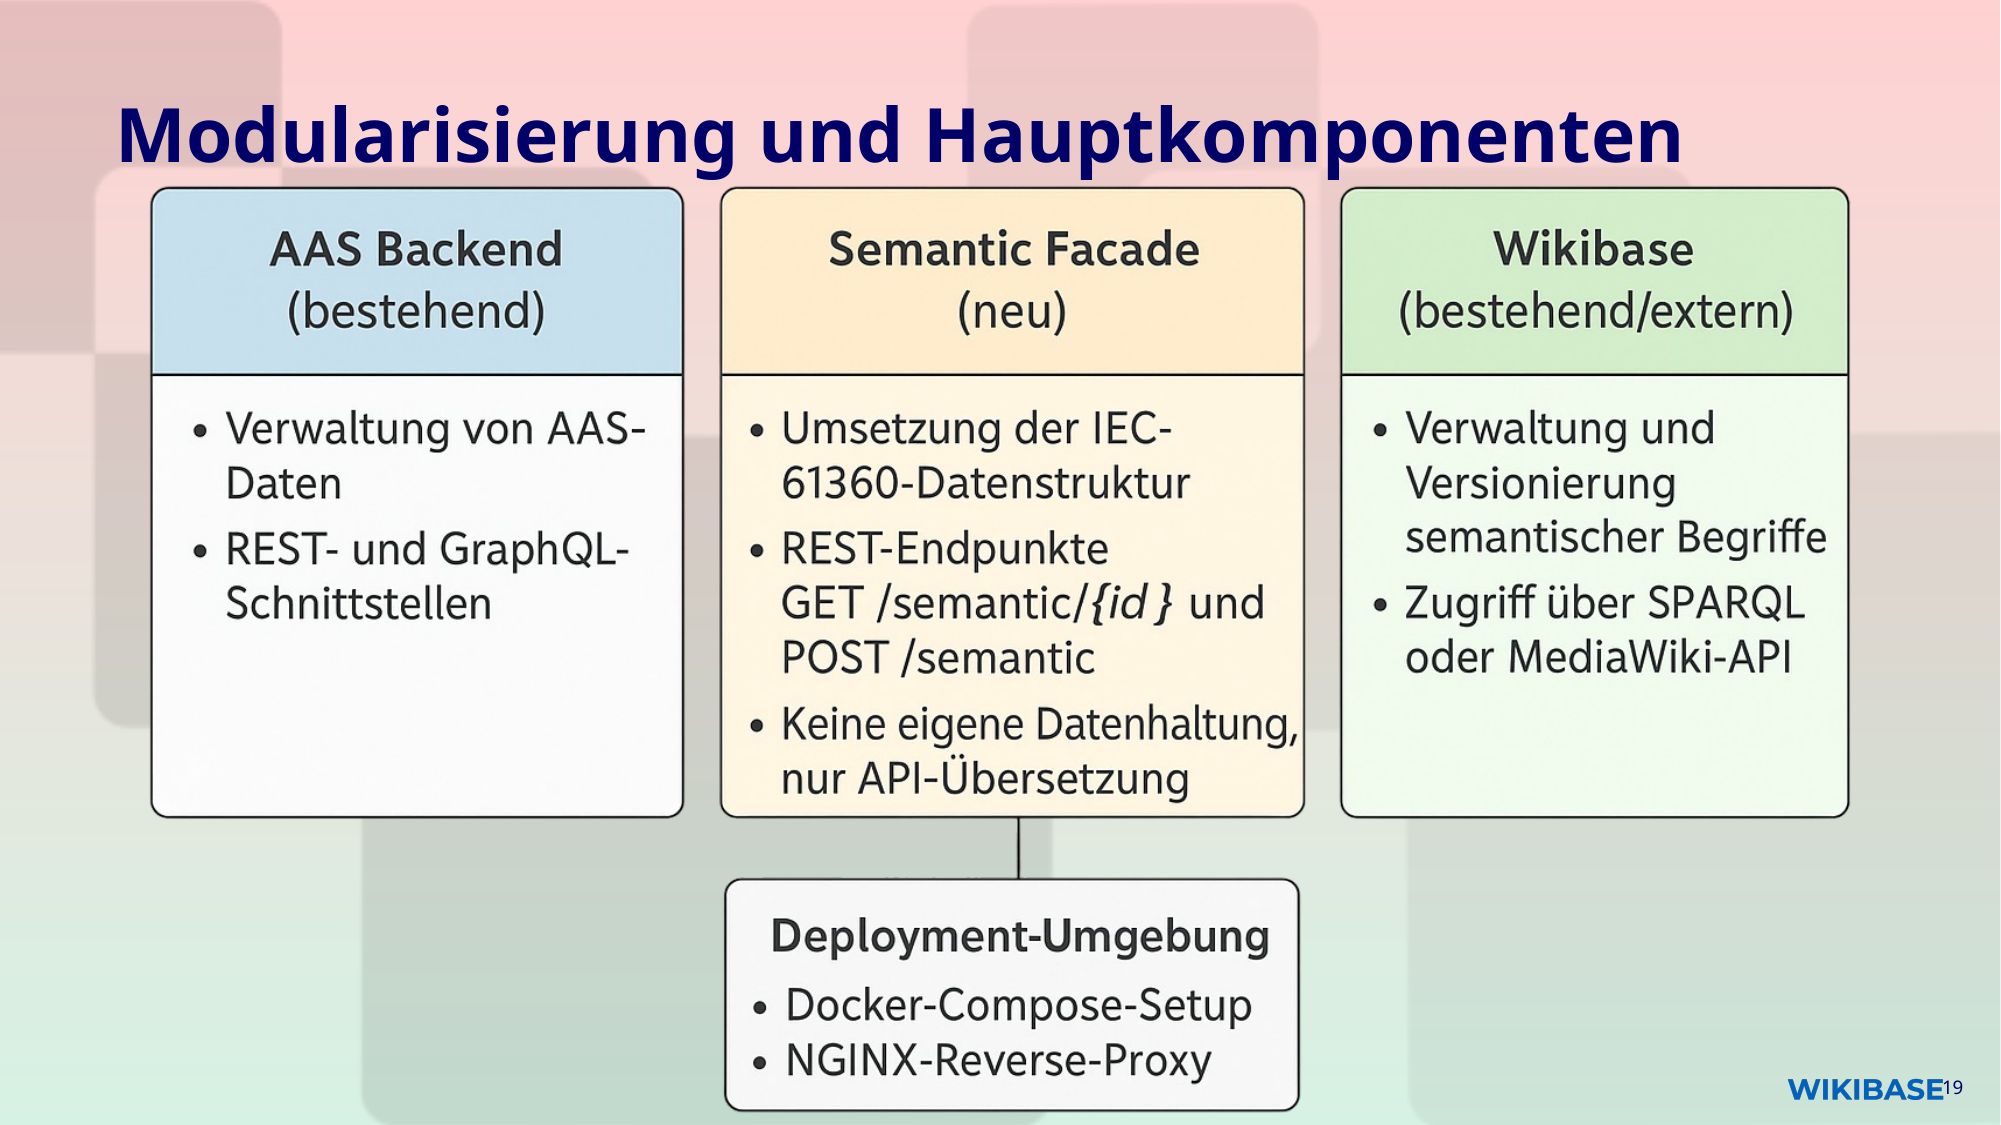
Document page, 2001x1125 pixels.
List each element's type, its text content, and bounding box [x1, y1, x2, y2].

picture [1896, 1072, 1908, 1105]
title Modularisierung und Hauptkomponenten [100, 90, 1849, 276]
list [105, 182, 1896, 1125]
slide_number 19 [1908, 1058, 1979, 1119]
